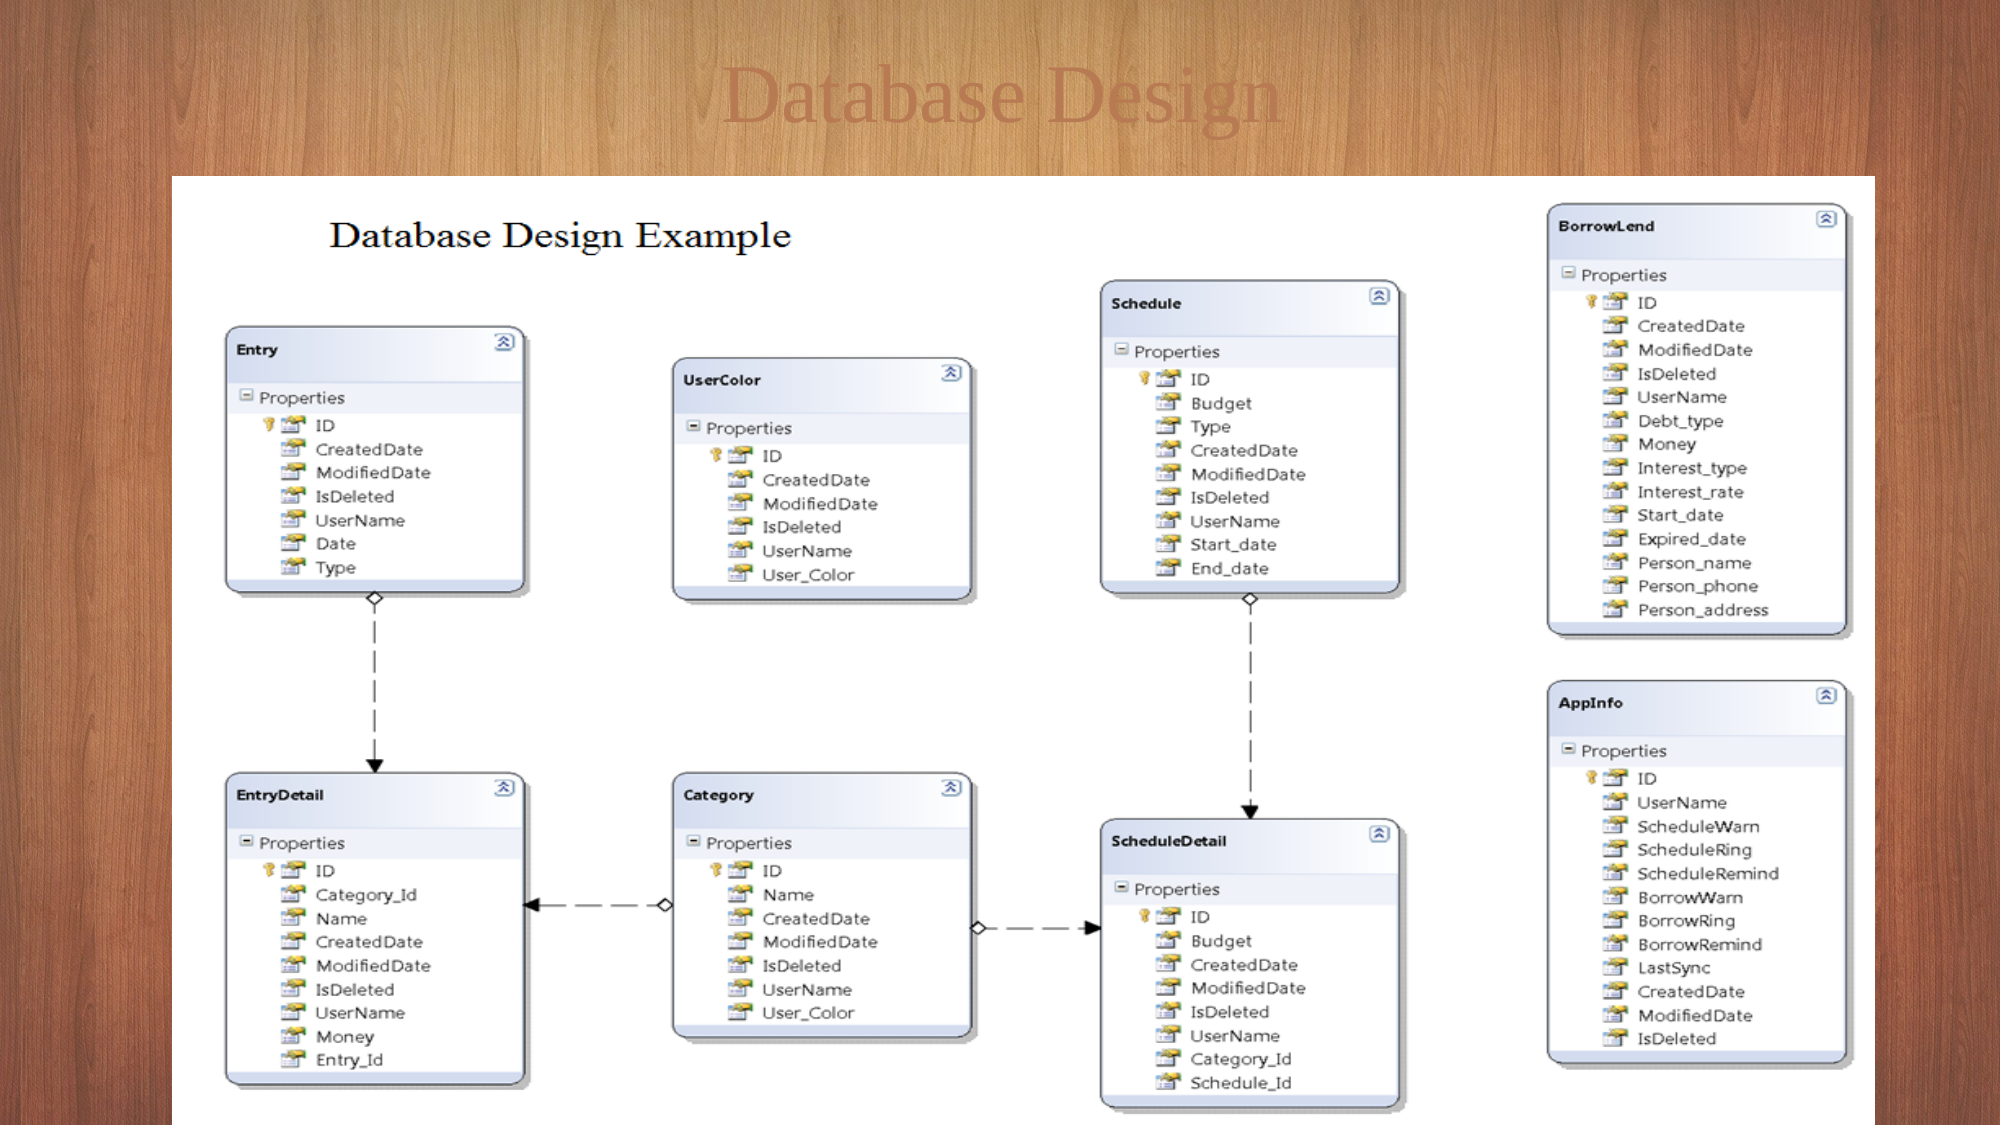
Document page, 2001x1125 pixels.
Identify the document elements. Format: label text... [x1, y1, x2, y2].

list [171, 176, 1875, 1125]
title Database Design [139, 0, 1865, 179]
